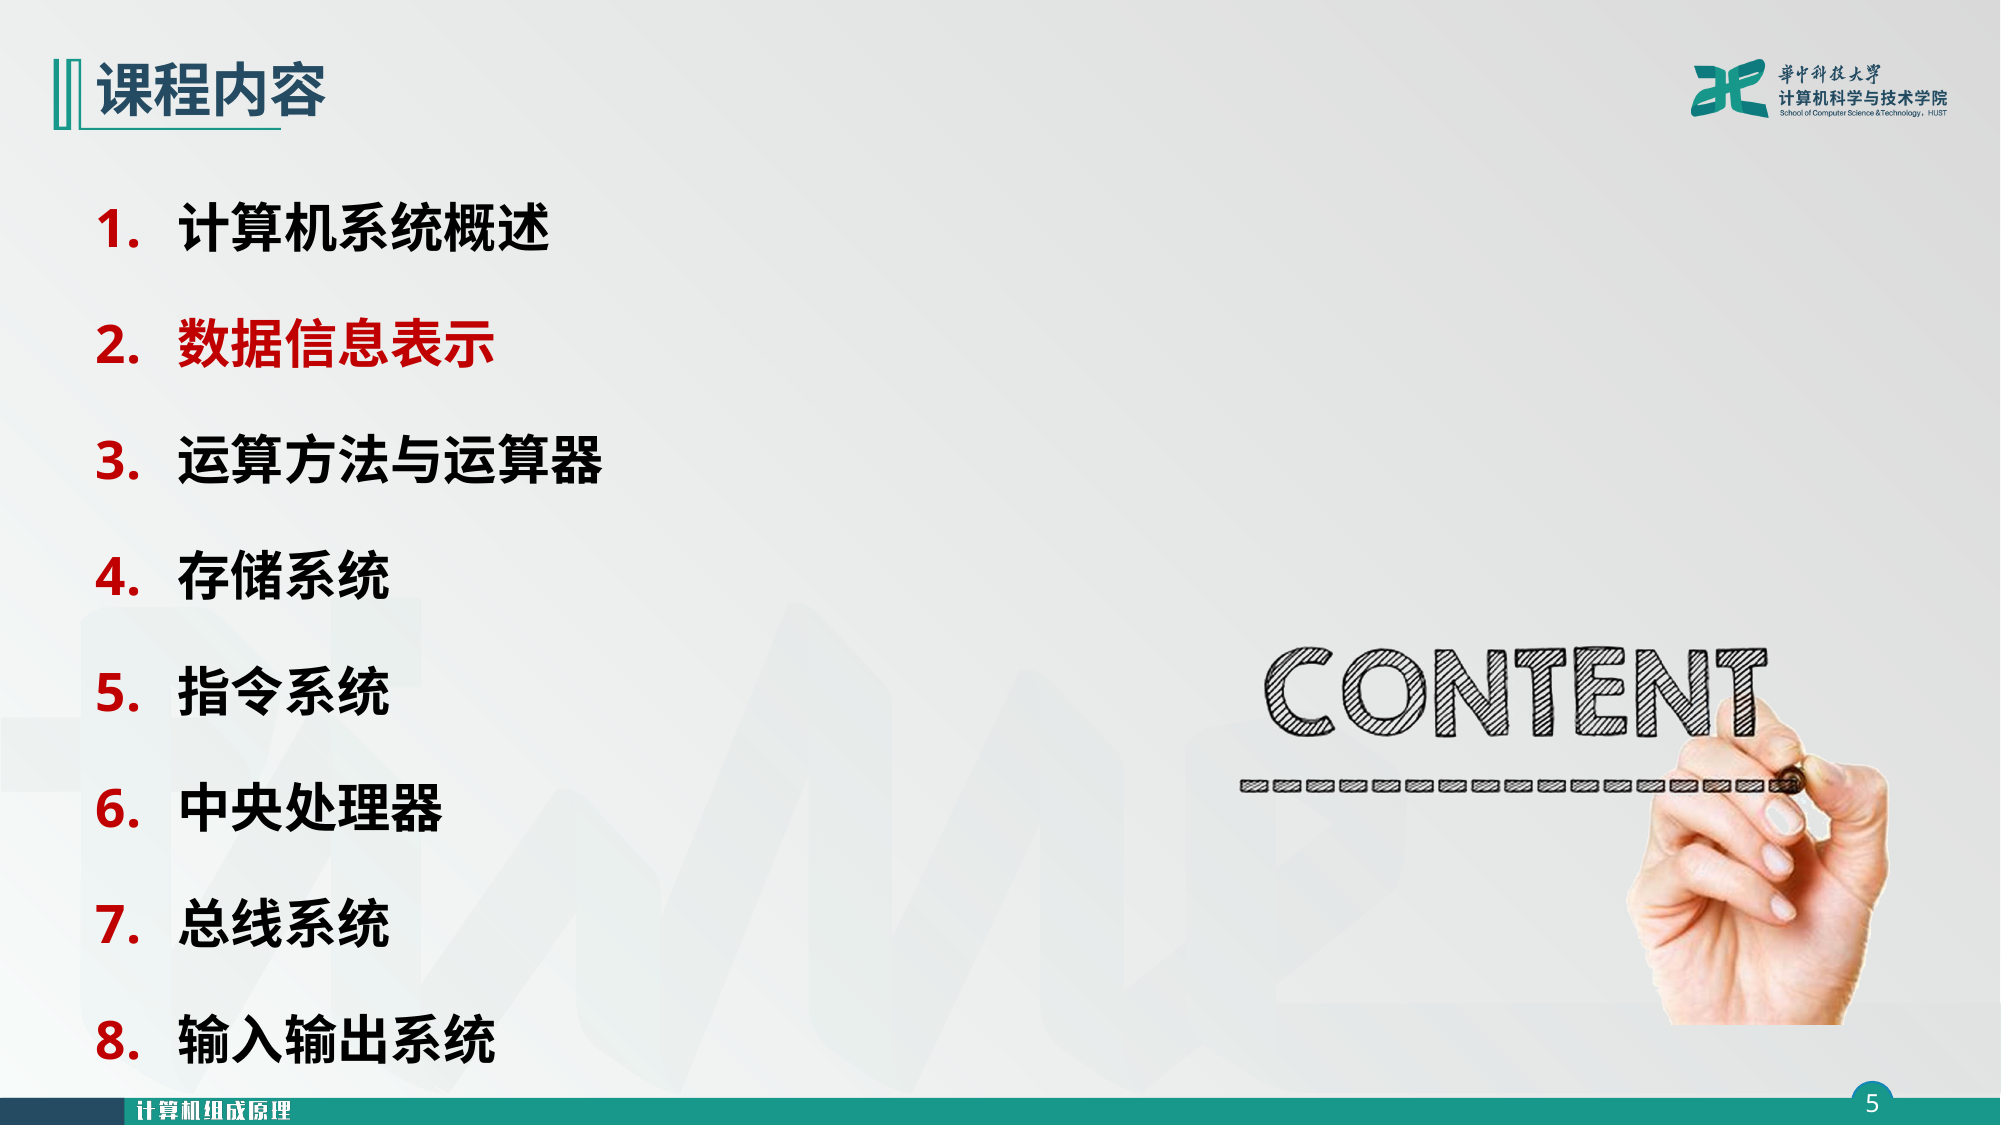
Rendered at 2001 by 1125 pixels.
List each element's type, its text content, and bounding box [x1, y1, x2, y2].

picture [1805, 59, 1947, 118]
list 计算机系统概述 数据信息表示 运算方法与运算器 存储系统 指令系统 中央处理器 总线系统 输入输出系统 [80, 154, 1805, 1080]
picture [1183, 520, 1939, 1025]
title 课程内容 [80, 42, 1805, 144]
